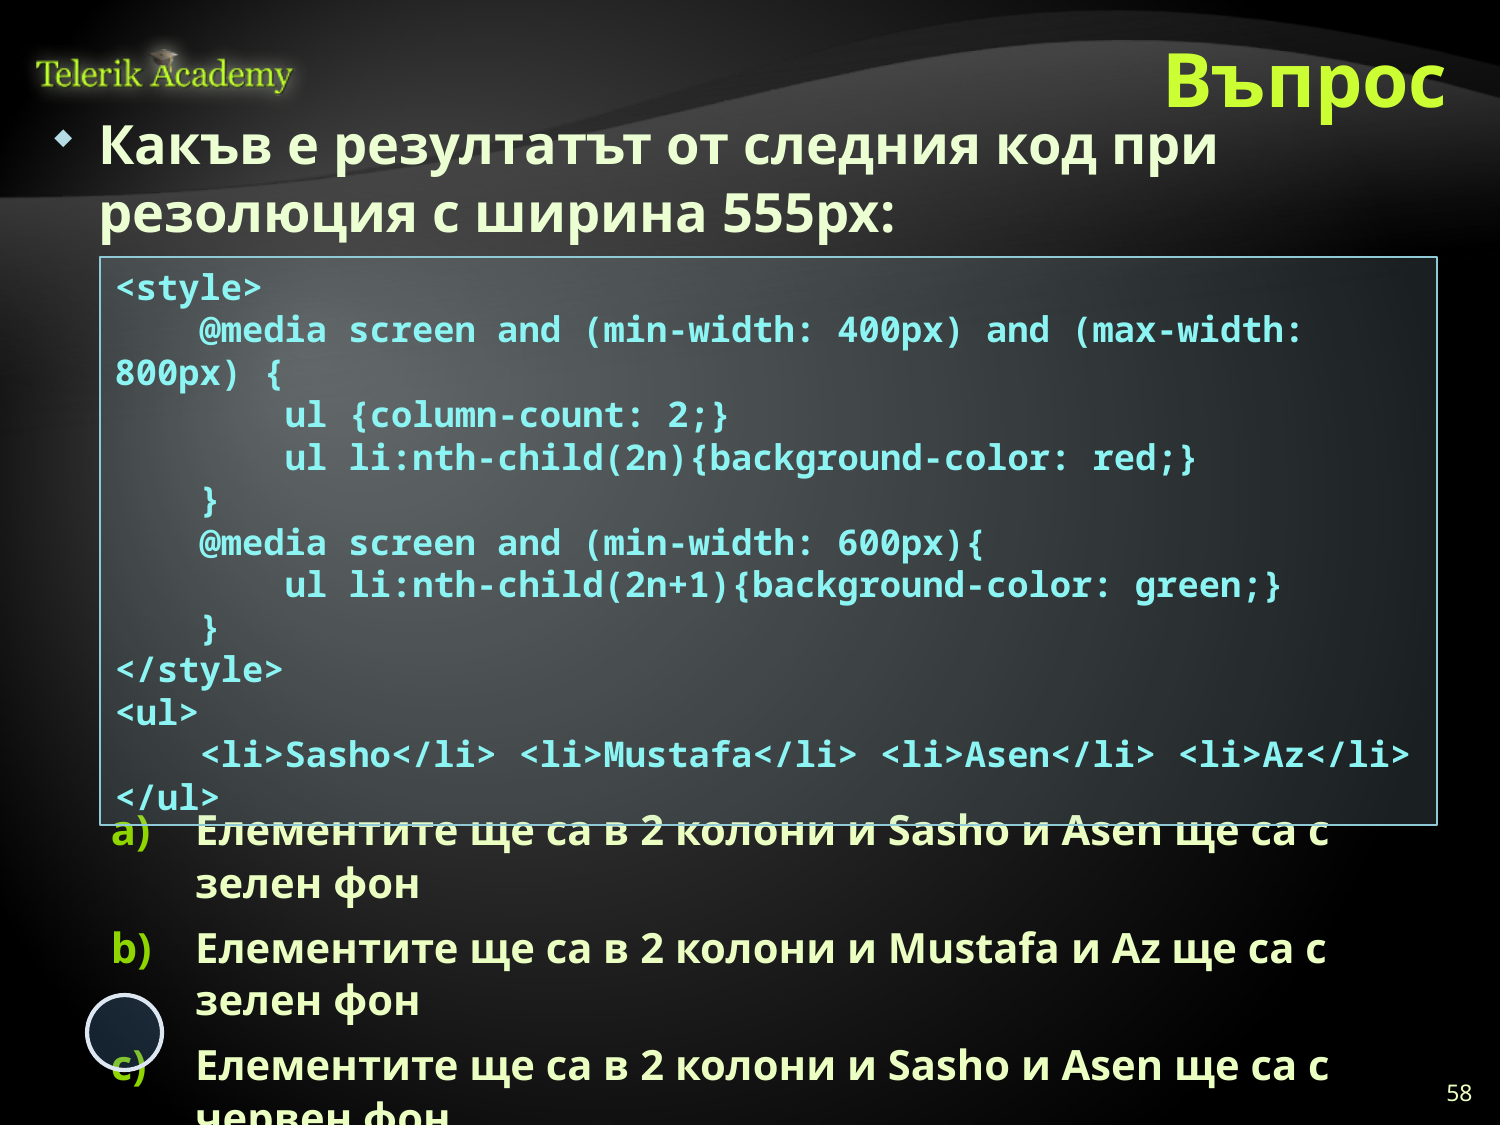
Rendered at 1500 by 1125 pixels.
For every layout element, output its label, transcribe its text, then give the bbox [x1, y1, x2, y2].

text_box [84, 992, 165, 1073]
picture [0, 0, 1500, 1125]
text_box <style> @media screen and (min-width: 400px) and (max-width: 800px) { ul {column-count: 2;} ul li:nth-child(2n){background-color: red;} } @media screen and (min-width: 600px){ ul li:nth-child(2n+1){background-color: green;} } </style> <ul> <li>Sasho</li> <li>Mustafa</li> <li>Asen</li> <li>Az</li> </ul> [99, 257, 1438, 825]
list Какъв е резултатът от следния код при резолюция с ширина 555px: Елементите ще са в 2 колони и Sasho и Asen ще са с зелен фон Елементите ще са в 2 колони и Mustafa и Az ще са с зелен фон Елементите ще са в 2 колони и Sasho и Asen ще са с червен фон Елементите ще са в 2 колони и Mustafa и Az ще са с червен фон [37, 99, 1463, 1100]
title Въпрос [300, 12, 1463, 99]
slide_number 58 [1412, 1074, 1488, 1113]
